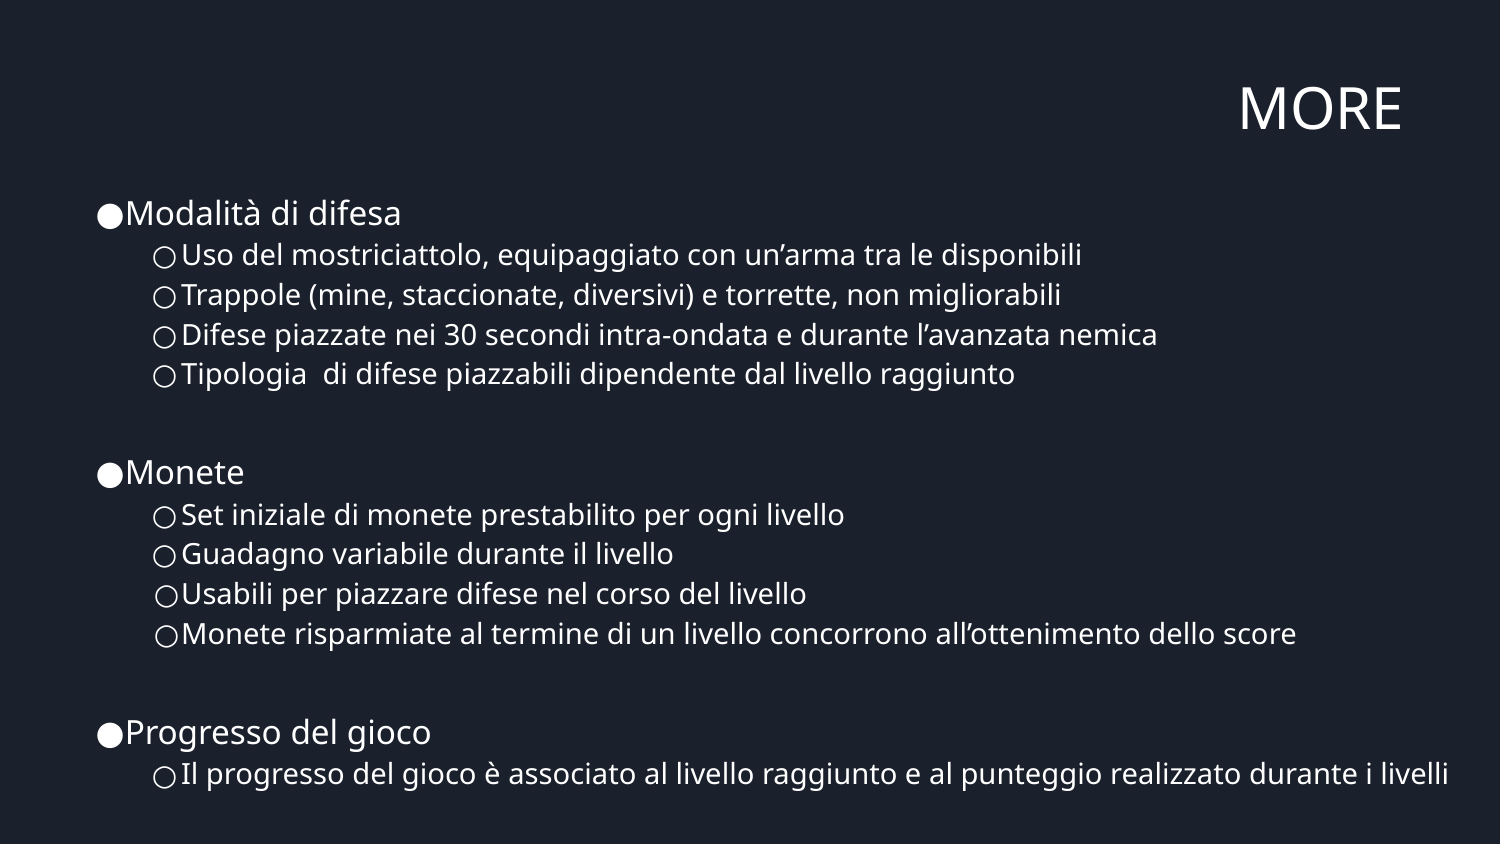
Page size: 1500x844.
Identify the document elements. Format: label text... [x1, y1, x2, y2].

list Modalità di difesa Uso del mostriciattolo, equipaggiato con un’arma tra le disponibili Trappole (mine, staccionate, diversivi) e torrette, non migliorabili Difese piazzate nei 30 secondi intra-ondata e durante l’avanzata nemica Tipologia di difese piazzabili dipendente dal livello raggiunto Monete Set iniziale di monete prestabilito per ogni livello Guadagno variabile durante il livello Usabili per piazzare difese nel corso del livello Monete risparmiate al termine di un livello concorrono all’ottenimento dello score Progresso del gioco Il progresso del gioco è associato al livello raggiunto e al punteggio realizzato durante i livelli [84, 190, 1473, 828]
title MORE [356, 31, 1416, 190]
